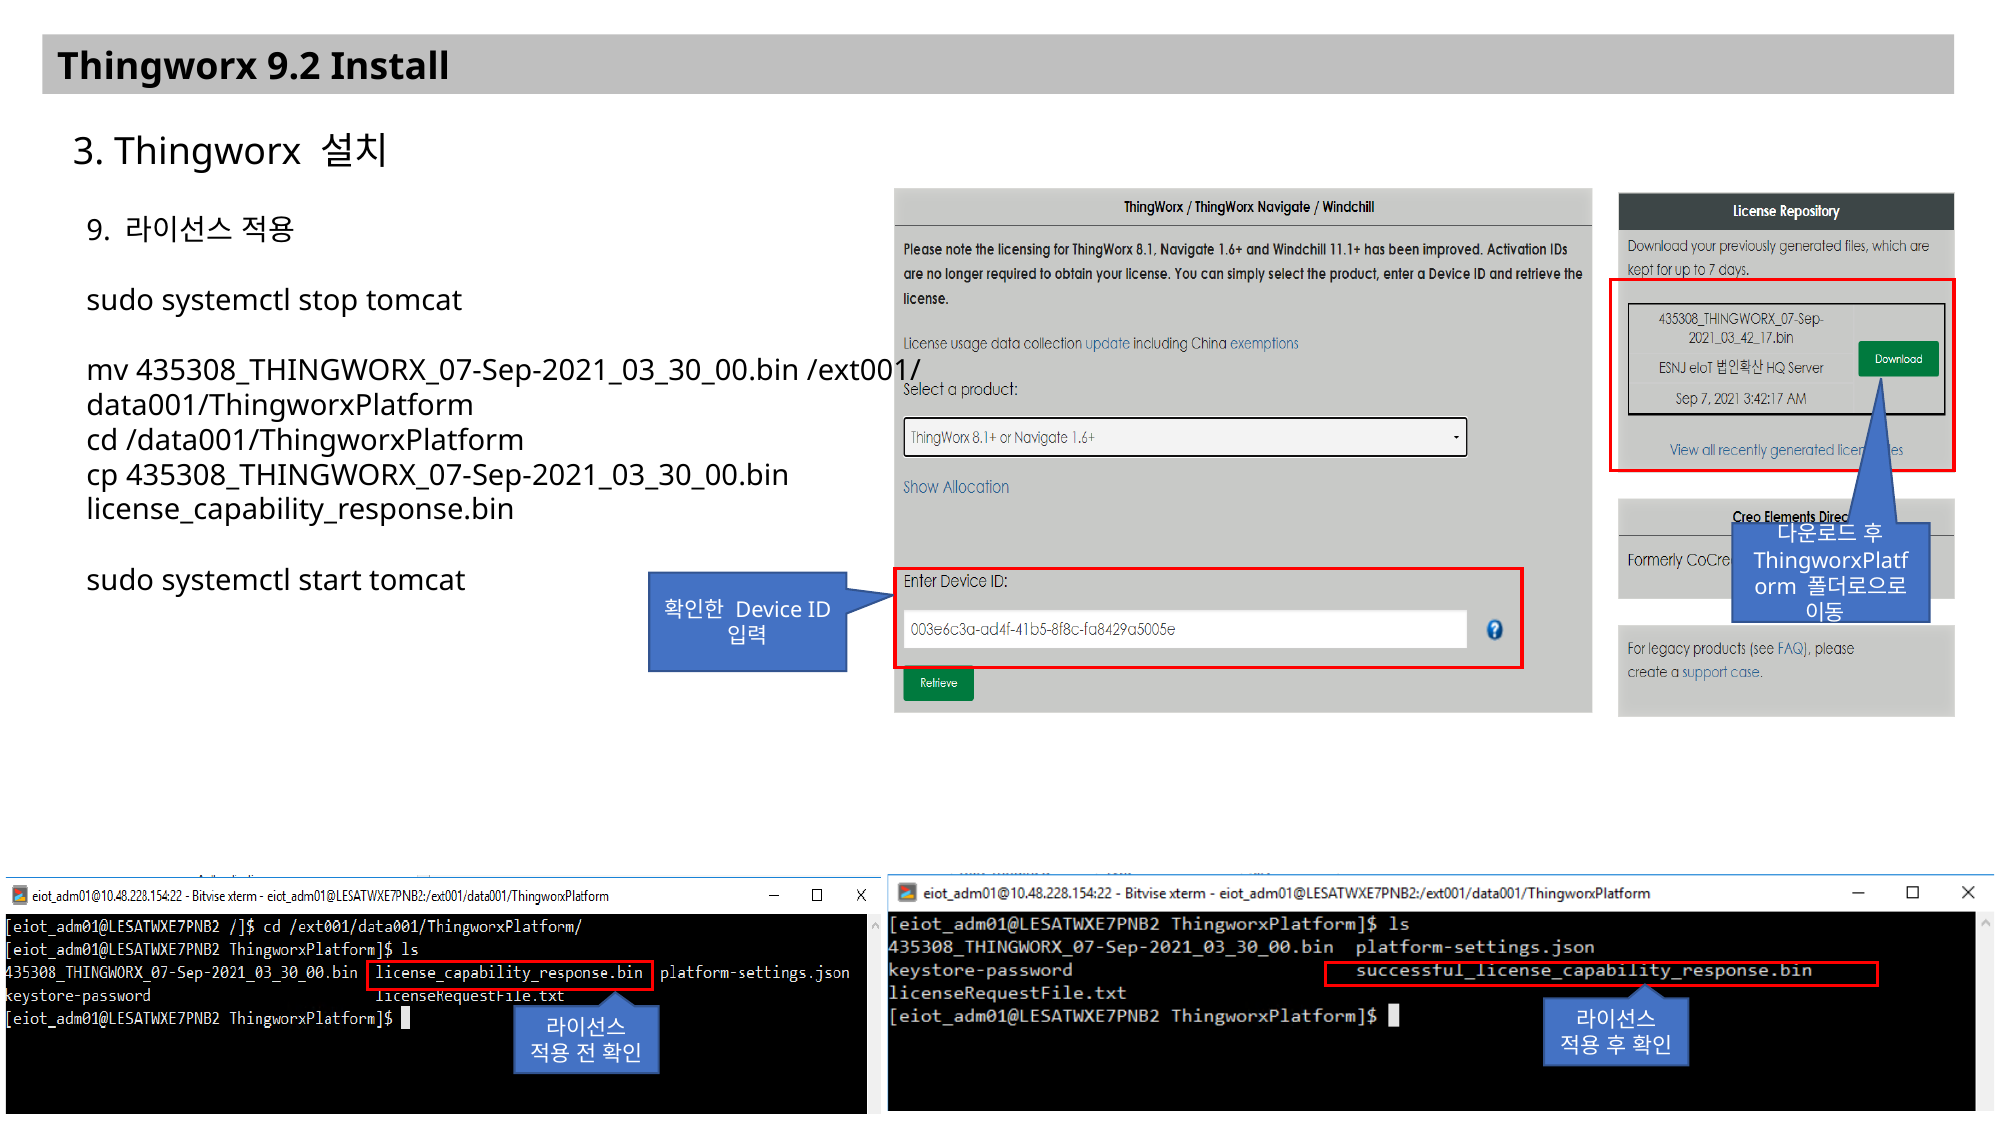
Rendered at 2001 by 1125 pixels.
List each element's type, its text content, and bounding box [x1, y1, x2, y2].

text_box Thingworx 9.2 Install [42, 34, 1955, 94]
text_box 확인한 Device ID 입력 [648, 571, 846, 673]
text_box 9. 라이선스 적용 sudo systemctl stop tomcat mv 435308_THINGWORX_07-Sep-2021_03_30_00.bin /ext001/data001/ThingworxPlatform cd /data001/ThingworxPlatform cp 435308_THINGWORX_07-Sep-2021_03_30_00.bin license_capability_response.bin sudo systemctl start tomcat [71, 203, 846, 639]
picture [887, 873, 1995, 1111]
text_box 3. Thingworx 설치 [58, 119, 405, 179]
picture [5, 875, 881, 1114]
picture [846, 171, 2000, 754]
